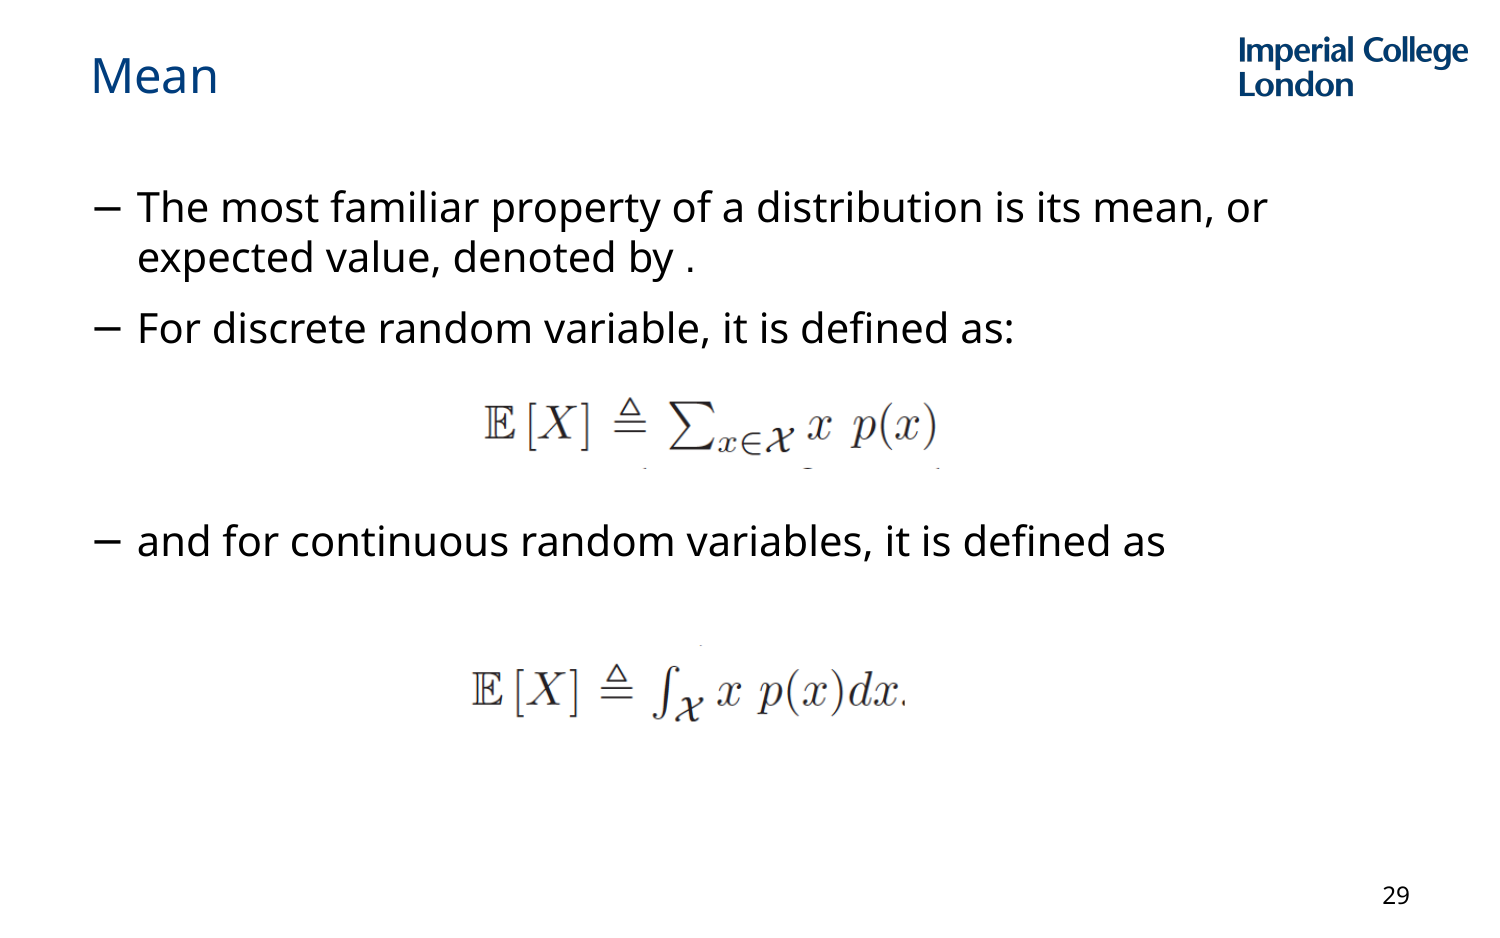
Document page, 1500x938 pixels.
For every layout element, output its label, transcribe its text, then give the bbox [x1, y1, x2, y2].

title Mean [75, 0, 1425, 153]
picture [1425, 18, 1486, 114]
slide_number 29 [1074, 872, 1426, 920]
picture [477, 389, 941, 469]
picture [454, 645, 905, 725]
